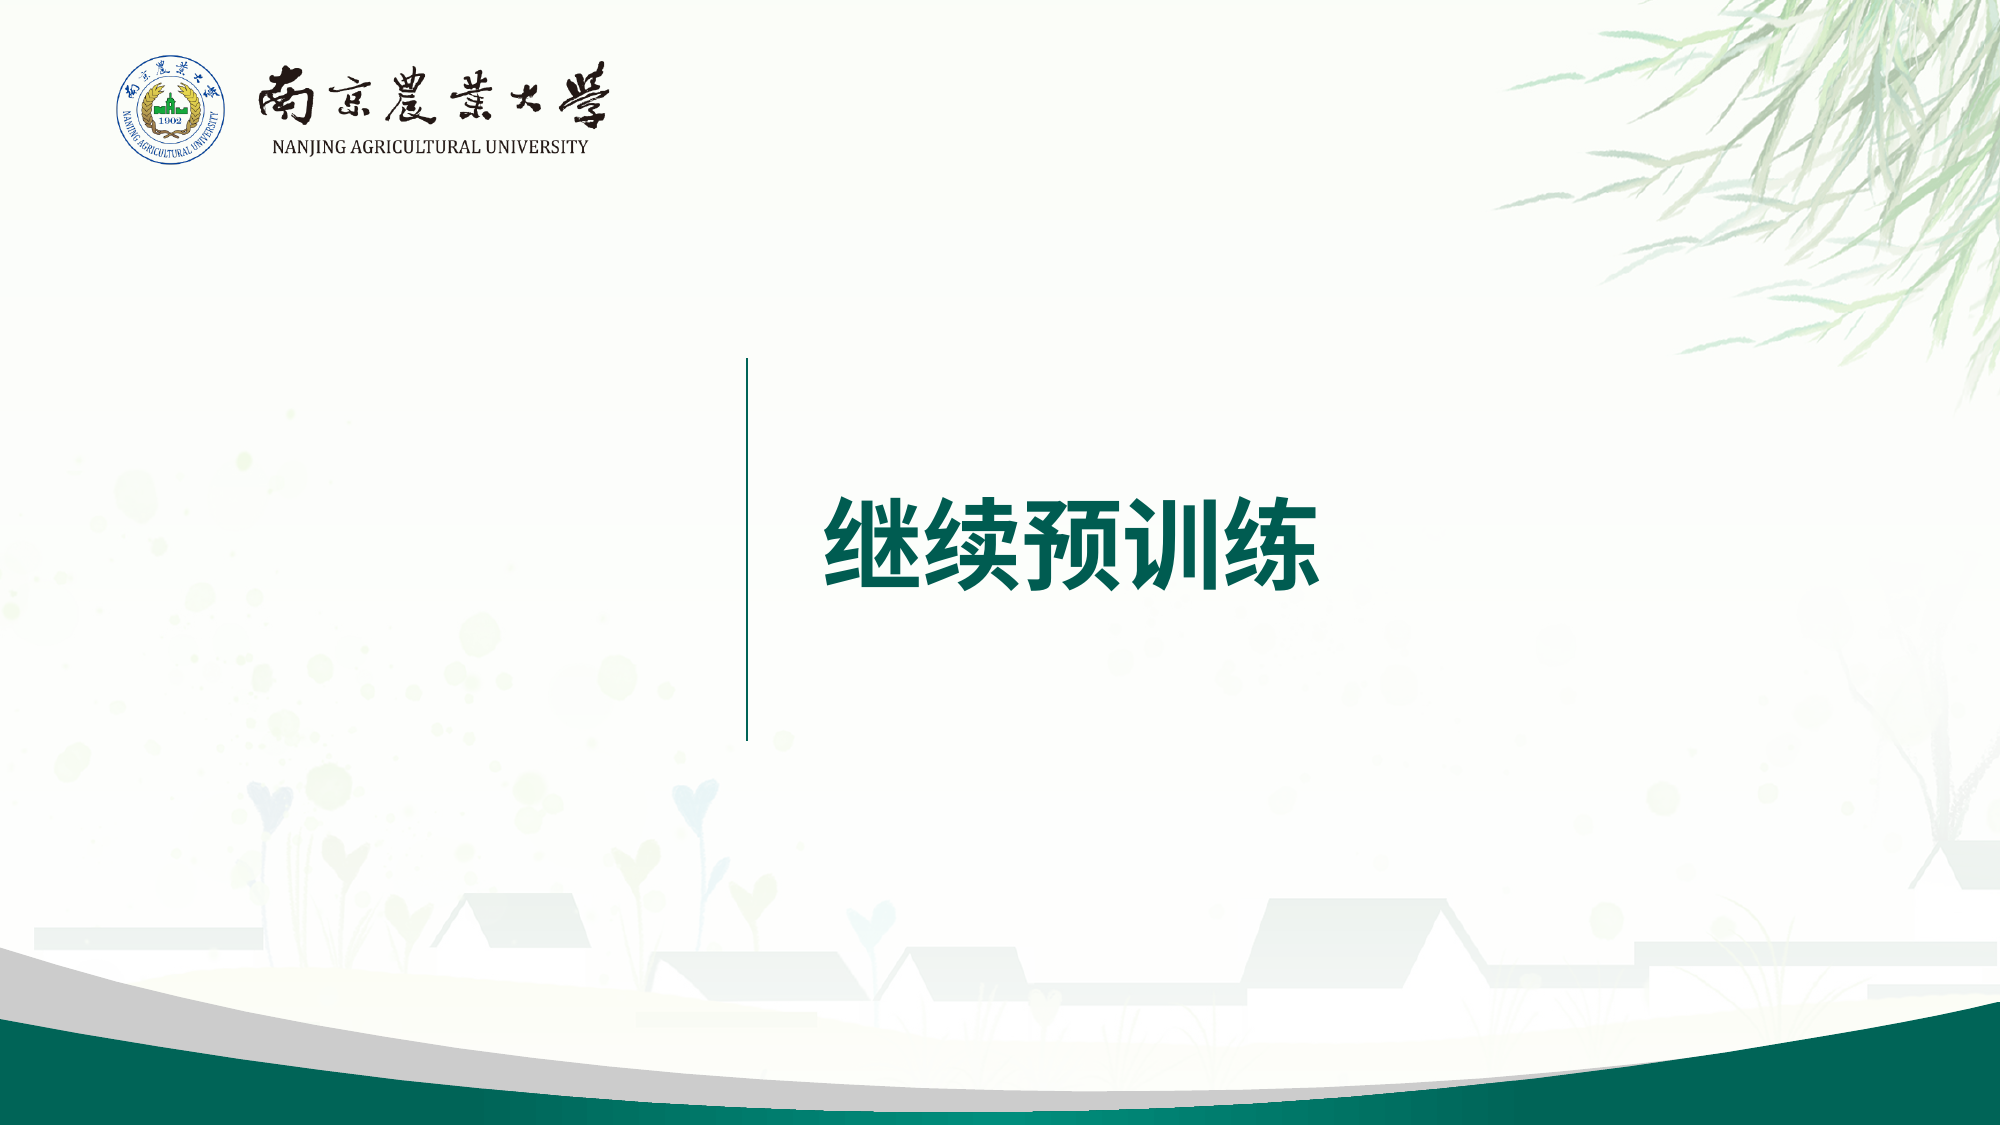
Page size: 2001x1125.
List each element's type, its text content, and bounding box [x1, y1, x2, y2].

title 继续预训练 [822, 495, 1833, 605]
picture [113, 46, 611, 169]
